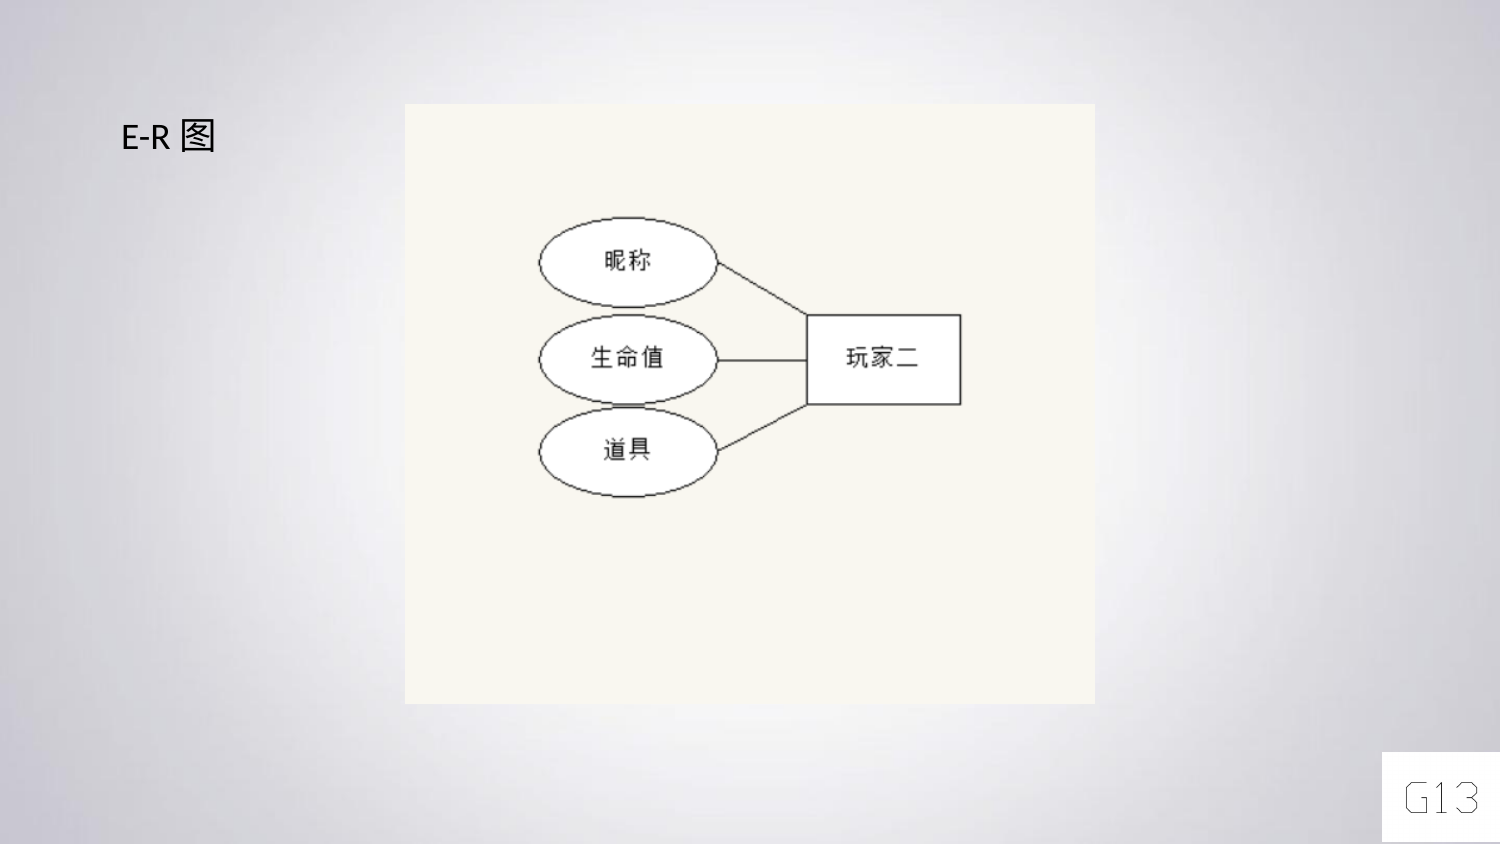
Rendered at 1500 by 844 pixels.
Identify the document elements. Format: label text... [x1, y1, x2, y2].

picture [0, 0, 1500, 844]
text_box E-R图 [106, 104, 404, 165]
